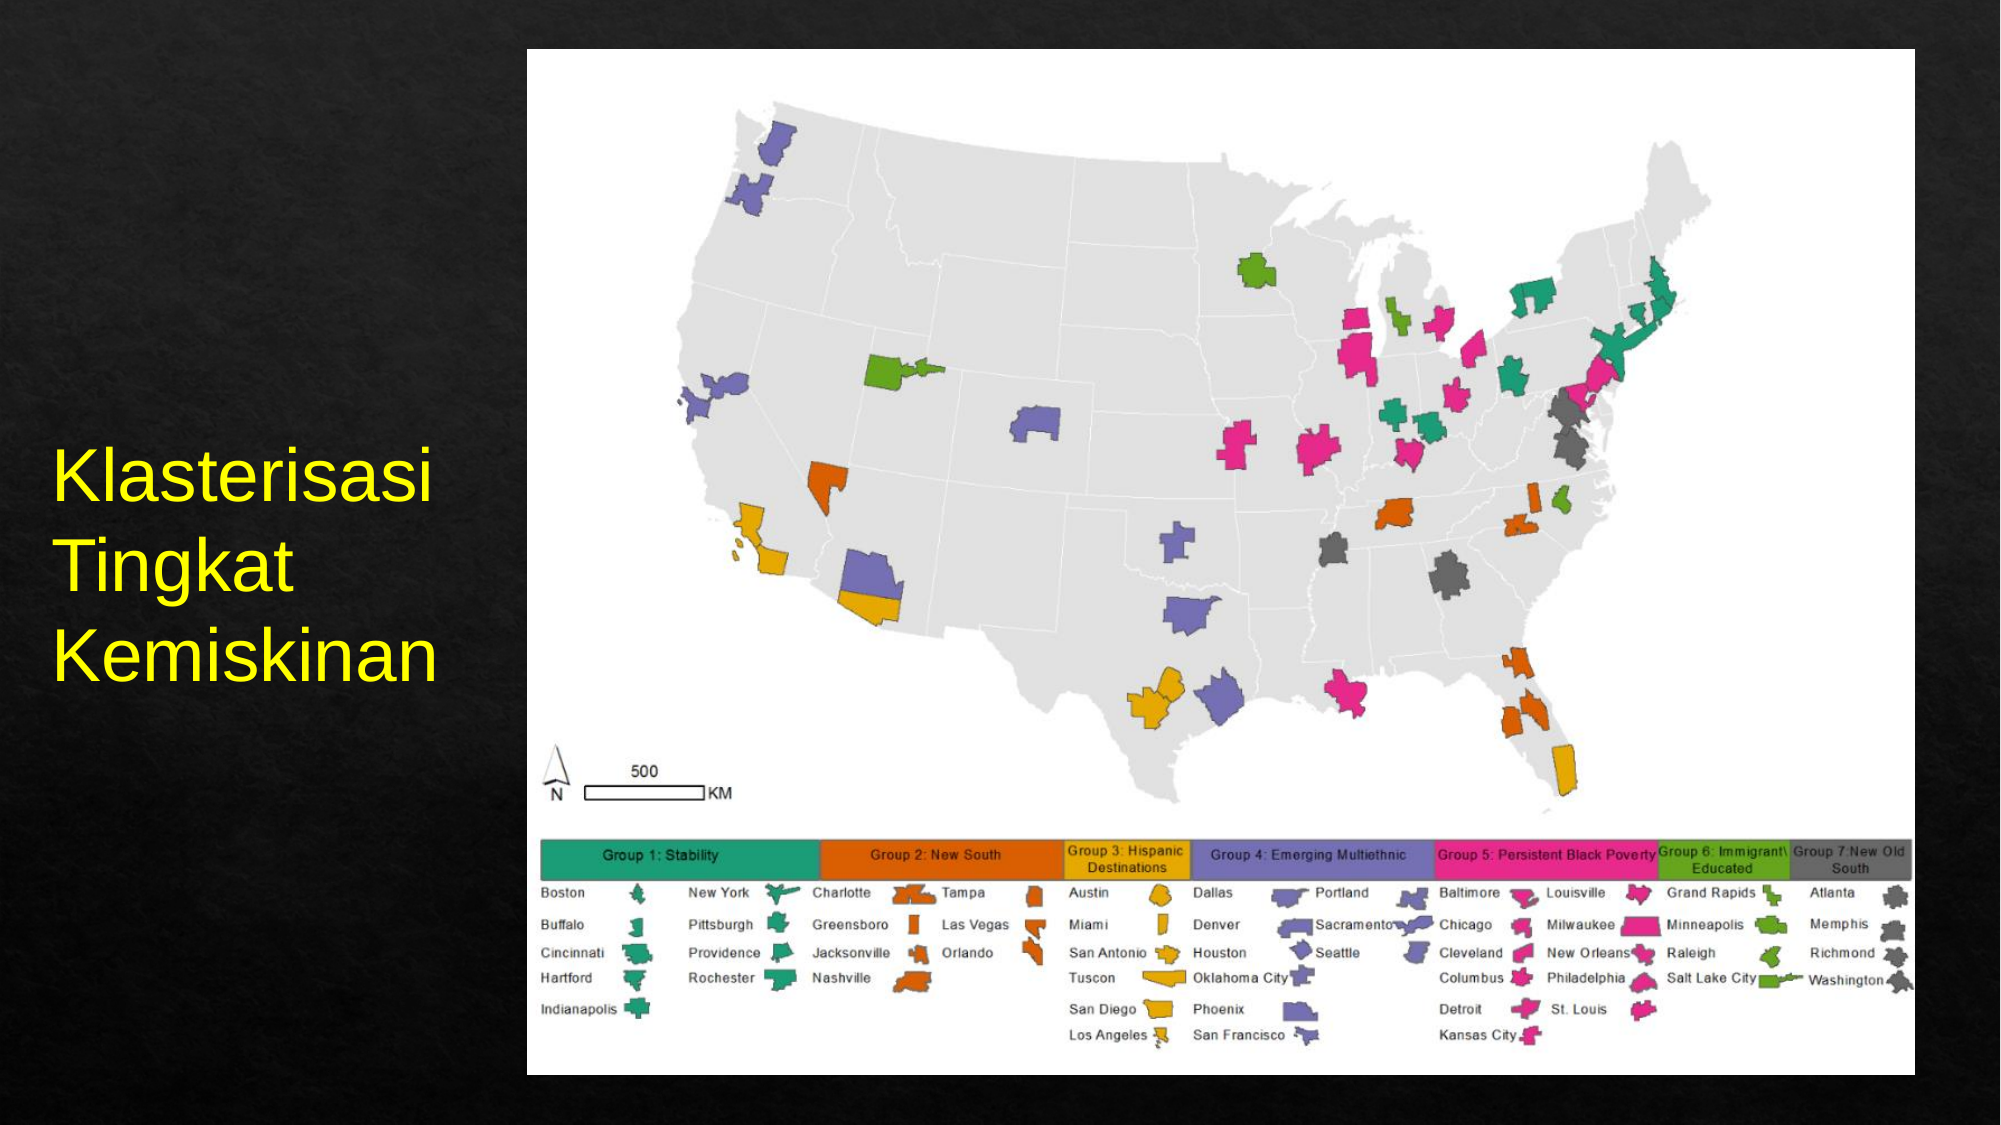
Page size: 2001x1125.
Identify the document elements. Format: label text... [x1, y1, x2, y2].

picture [0, 0, 2001, 1125]
text_box Klasterisasi Tingkat Kemiskinan [36, 418, 482, 704]
